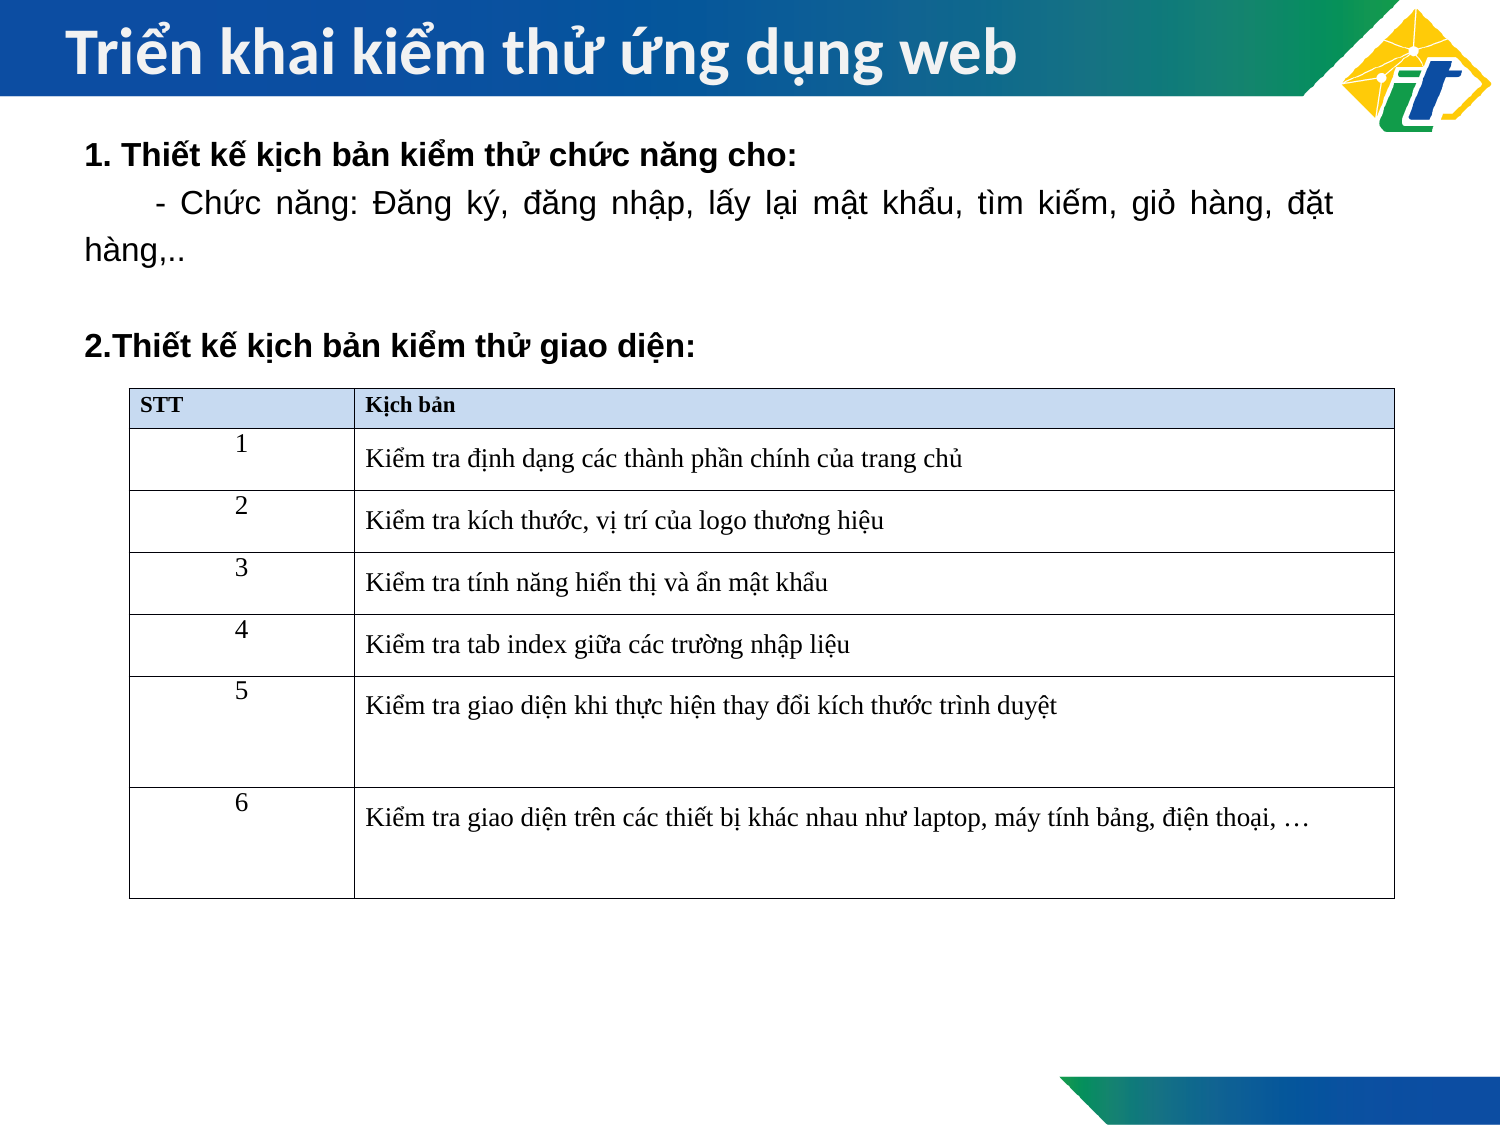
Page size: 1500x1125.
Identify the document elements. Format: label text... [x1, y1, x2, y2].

table_cell 3 [130, 553, 354, 614]
table_cell 1 [130, 429, 354, 490]
list 1. Thiết kế kịch bản kiểm thử chức năng cho: - Chức năng: Đăng ký, đăng nhập, lấy lại mật khẩu, tìm kiếm, giỏ hàng, đặt hàng,.. 2.Thiết kế kịch bản kiểm thử giao diện: [50, 117, 1351, 1033]
table_cell Kiểm tra kích thước, vị trí của logo thương hiệu [355, 491, 1394, 552]
table_cell Kiểm tra tính năng hiển thị và ẩn mật khẩu [355, 553, 1394, 614]
table_cell 4 [130, 615, 354, 676]
table_cell Kiểm tra định dạng các thành phần chính của trang chủ [355, 429, 1394, 490]
table_header Kịch bản [355, 389, 1394, 428]
table_cell Kiểm tra tab index giữa các trường nhập liệu [355, 615, 1394, 676]
table_header STT [130, 389, 354, 428]
title Triển khai kiểm thử ứng dụng web [50, 2, 1286, 97]
table_cell 6 [130, 788, 354, 898]
table_cell 2 [130, 491, 354, 552]
table_cell Kiểm tra giao diện trên các thiết bị khác nhau như laptop, máy tính bảng, điện thoại, … [355, 788, 1394, 898]
table_cell 5 [130, 677, 354, 787]
picture [0, 0, 1500, 1125]
table_cell Kiểm tra giao diện khi thực hiện thay đổi kích thước trình duyệt [355, 677, 1394, 787]
